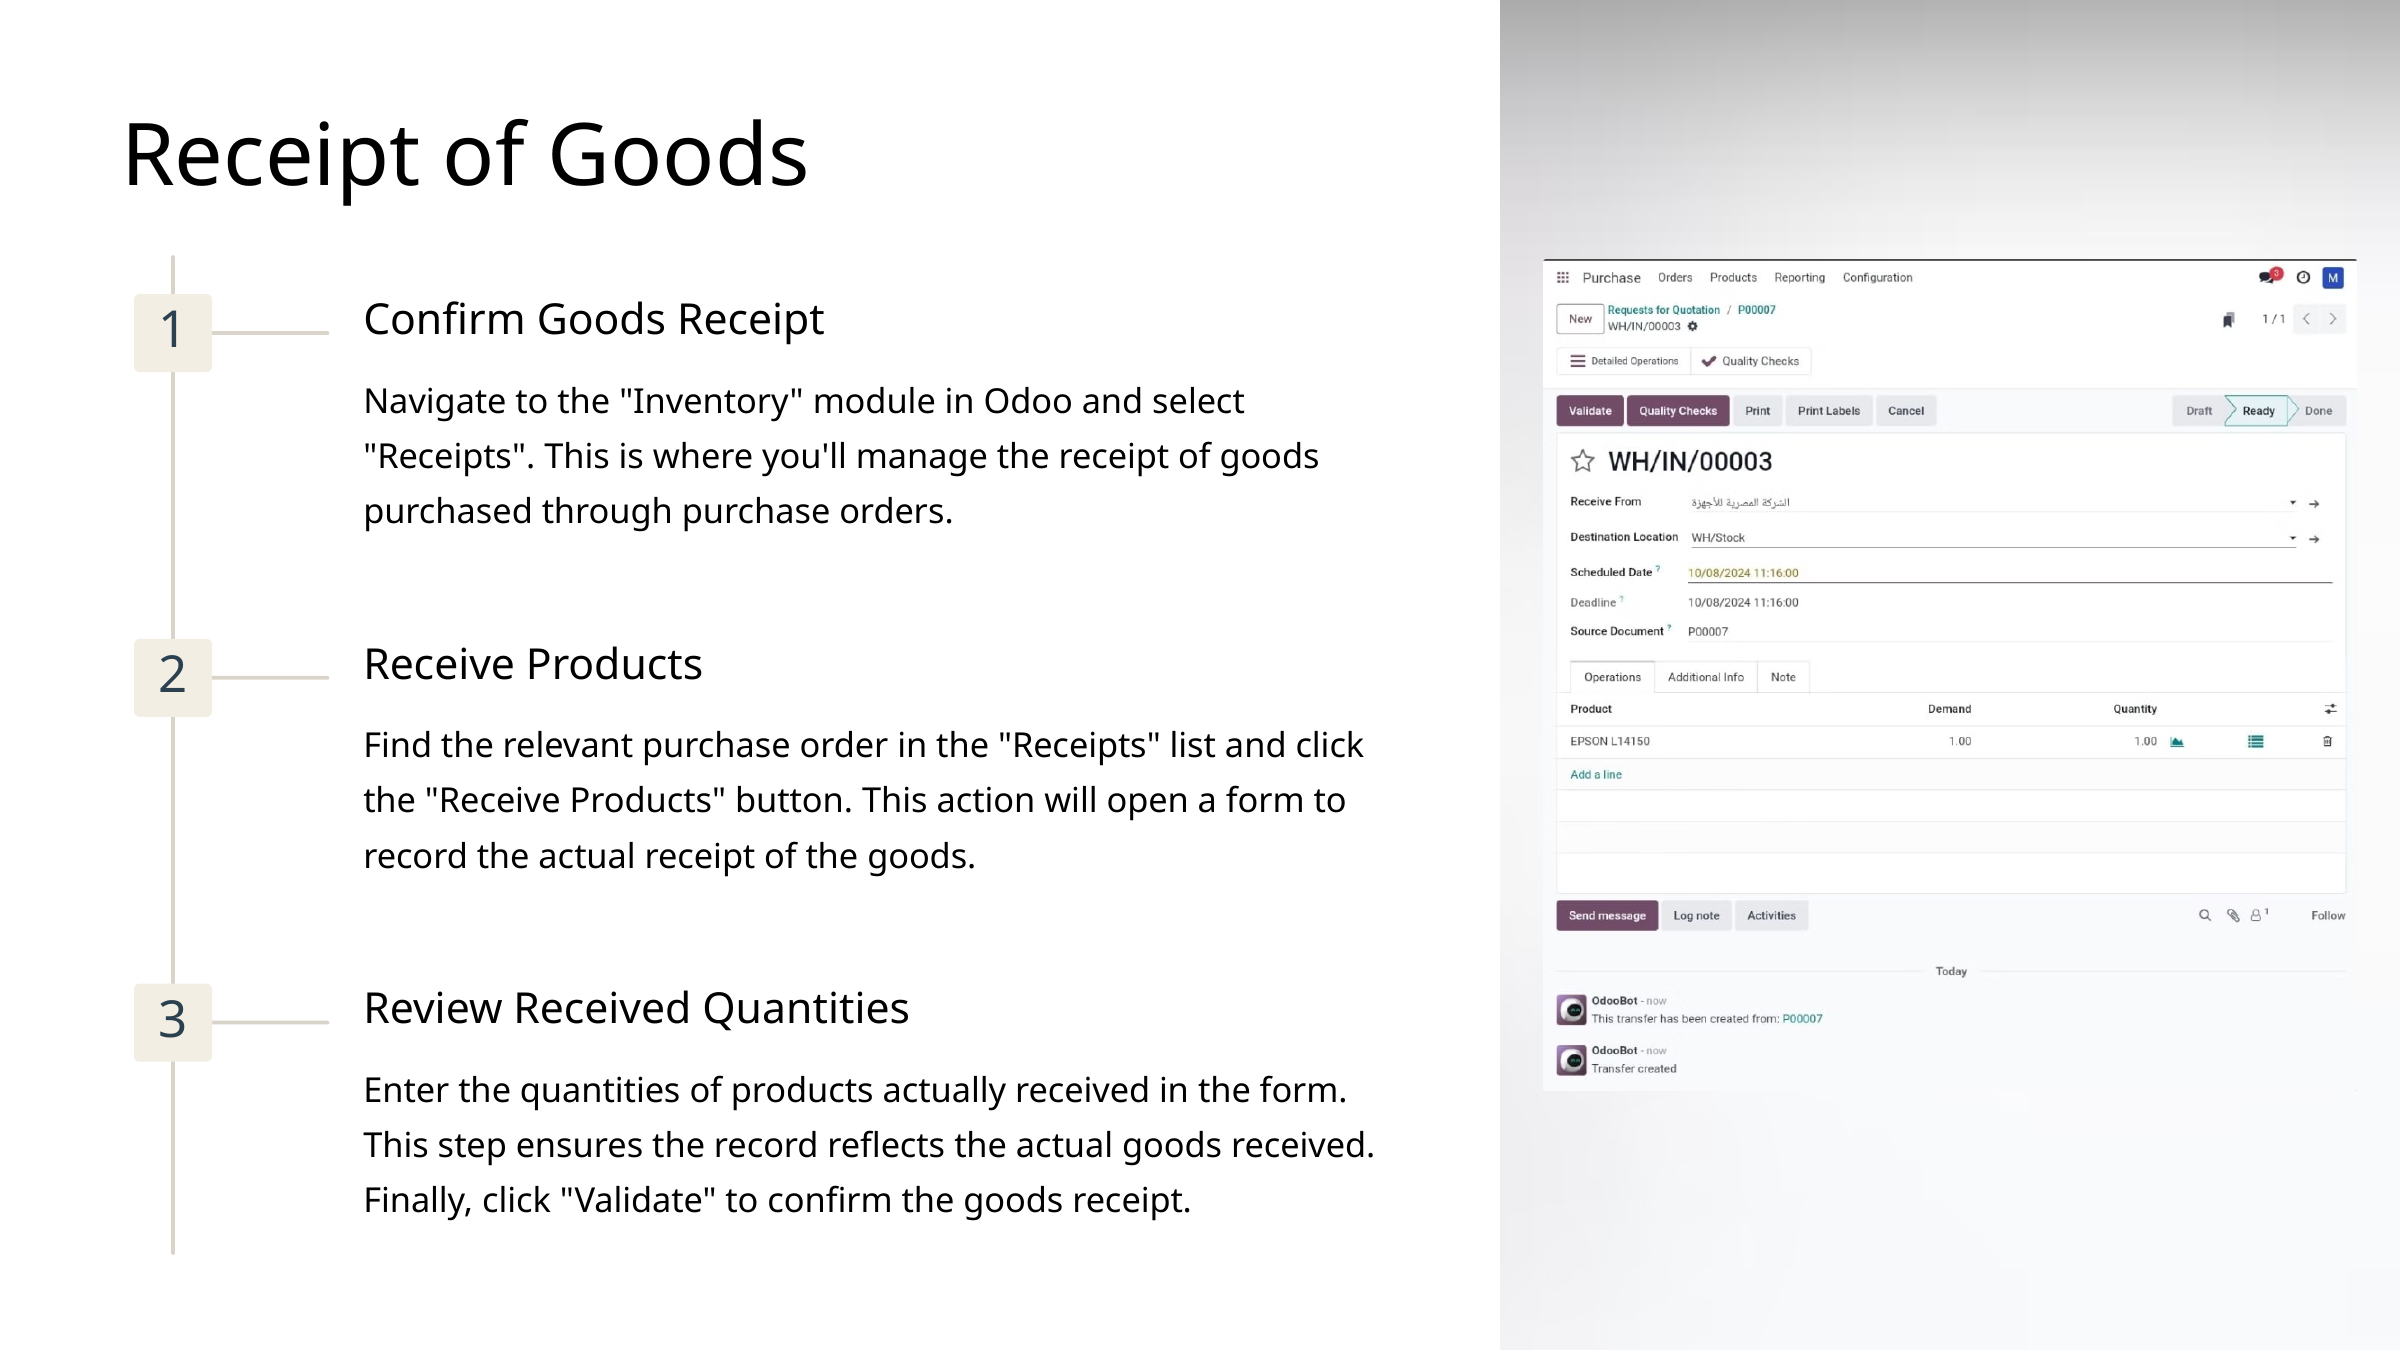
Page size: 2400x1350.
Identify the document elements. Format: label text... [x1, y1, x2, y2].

text_box [213, 331, 330, 335]
picture [1499, 0, 2400, 1350]
text_box [134, 983, 213, 1062]
text_box 1 [160, 307, 186, 359]
text_box Review Received Quantities [363, 979, 946, 1034]
text_box [213, 1020, 330, 1025]
text_box [171, 1062, 175, 1255]
text_box [134, 294, 213, 373]
text_box Receive Products [363, 634, 796, 689]
text_box [171, 373, 175, 638]
text_box Confirm Goods Receipt [363, 289, 837, 344]
text_box Navigate to the "Inventory" module in Odoo and select "Receipts". This is where you'll manage the receipt of goods purchased through purchase orders. [363, 364, 1379, 531]
text_box Receipt of Goods [121, 95, 987, 204]
text_box 2 [158, 651, 188, 704]
text_box [213, 675, 330, 680]
text_box 3 [158, 996, 188, 1049]
text_box [171, 255, 175, 294]
text_box Enter the quantities of products actually received in the form. This step ensures the record reflects the actual goods received. Finally, click "Validate" to confirm the goods receipt. [363, 1054, 1379, 1221]
text_box [171, 717, 175, 983]
text_box [134, 638, 213, 717]
text_box Find the relevant purchase order in the "Receipts" list and click the "Receive Products" button. This action will open a form to record the actual receipt of the goods. [363, 709, 1379, 876]
